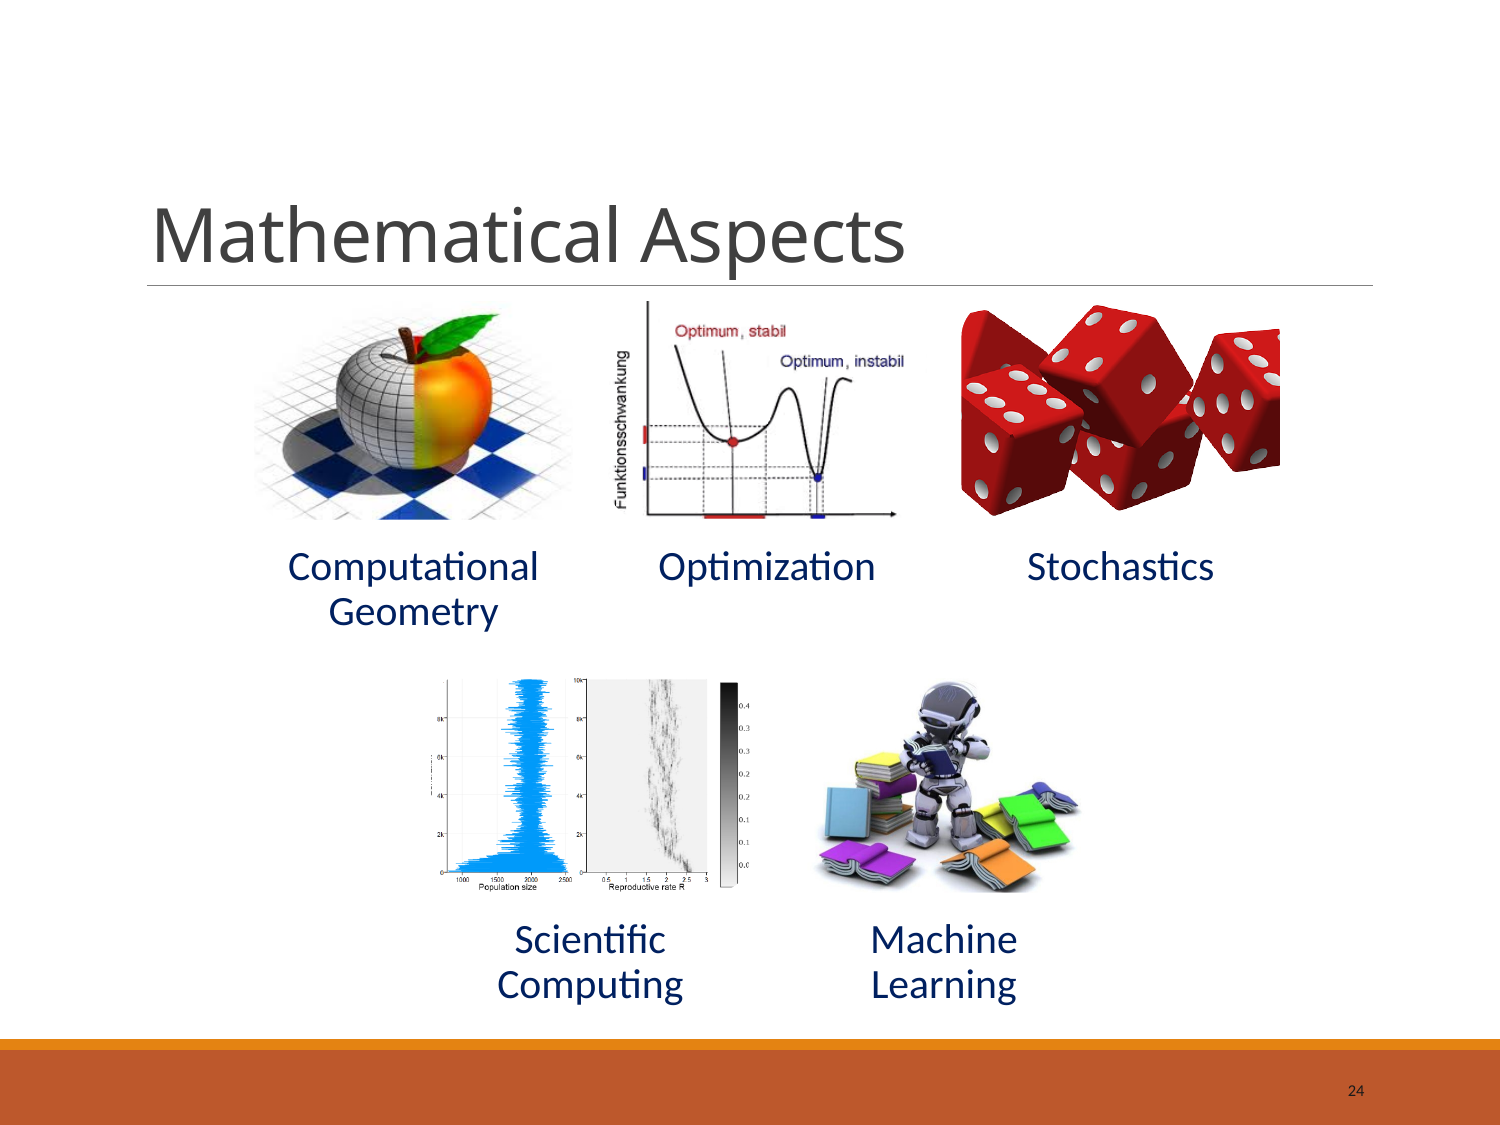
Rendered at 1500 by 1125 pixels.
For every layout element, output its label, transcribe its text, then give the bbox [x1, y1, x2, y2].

title Mathematical Aspects [135, 47, 1373, 285]
slide_number 24 [1218, 1059, 1380, 1120]
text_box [137, 298, 1398, 1014]
